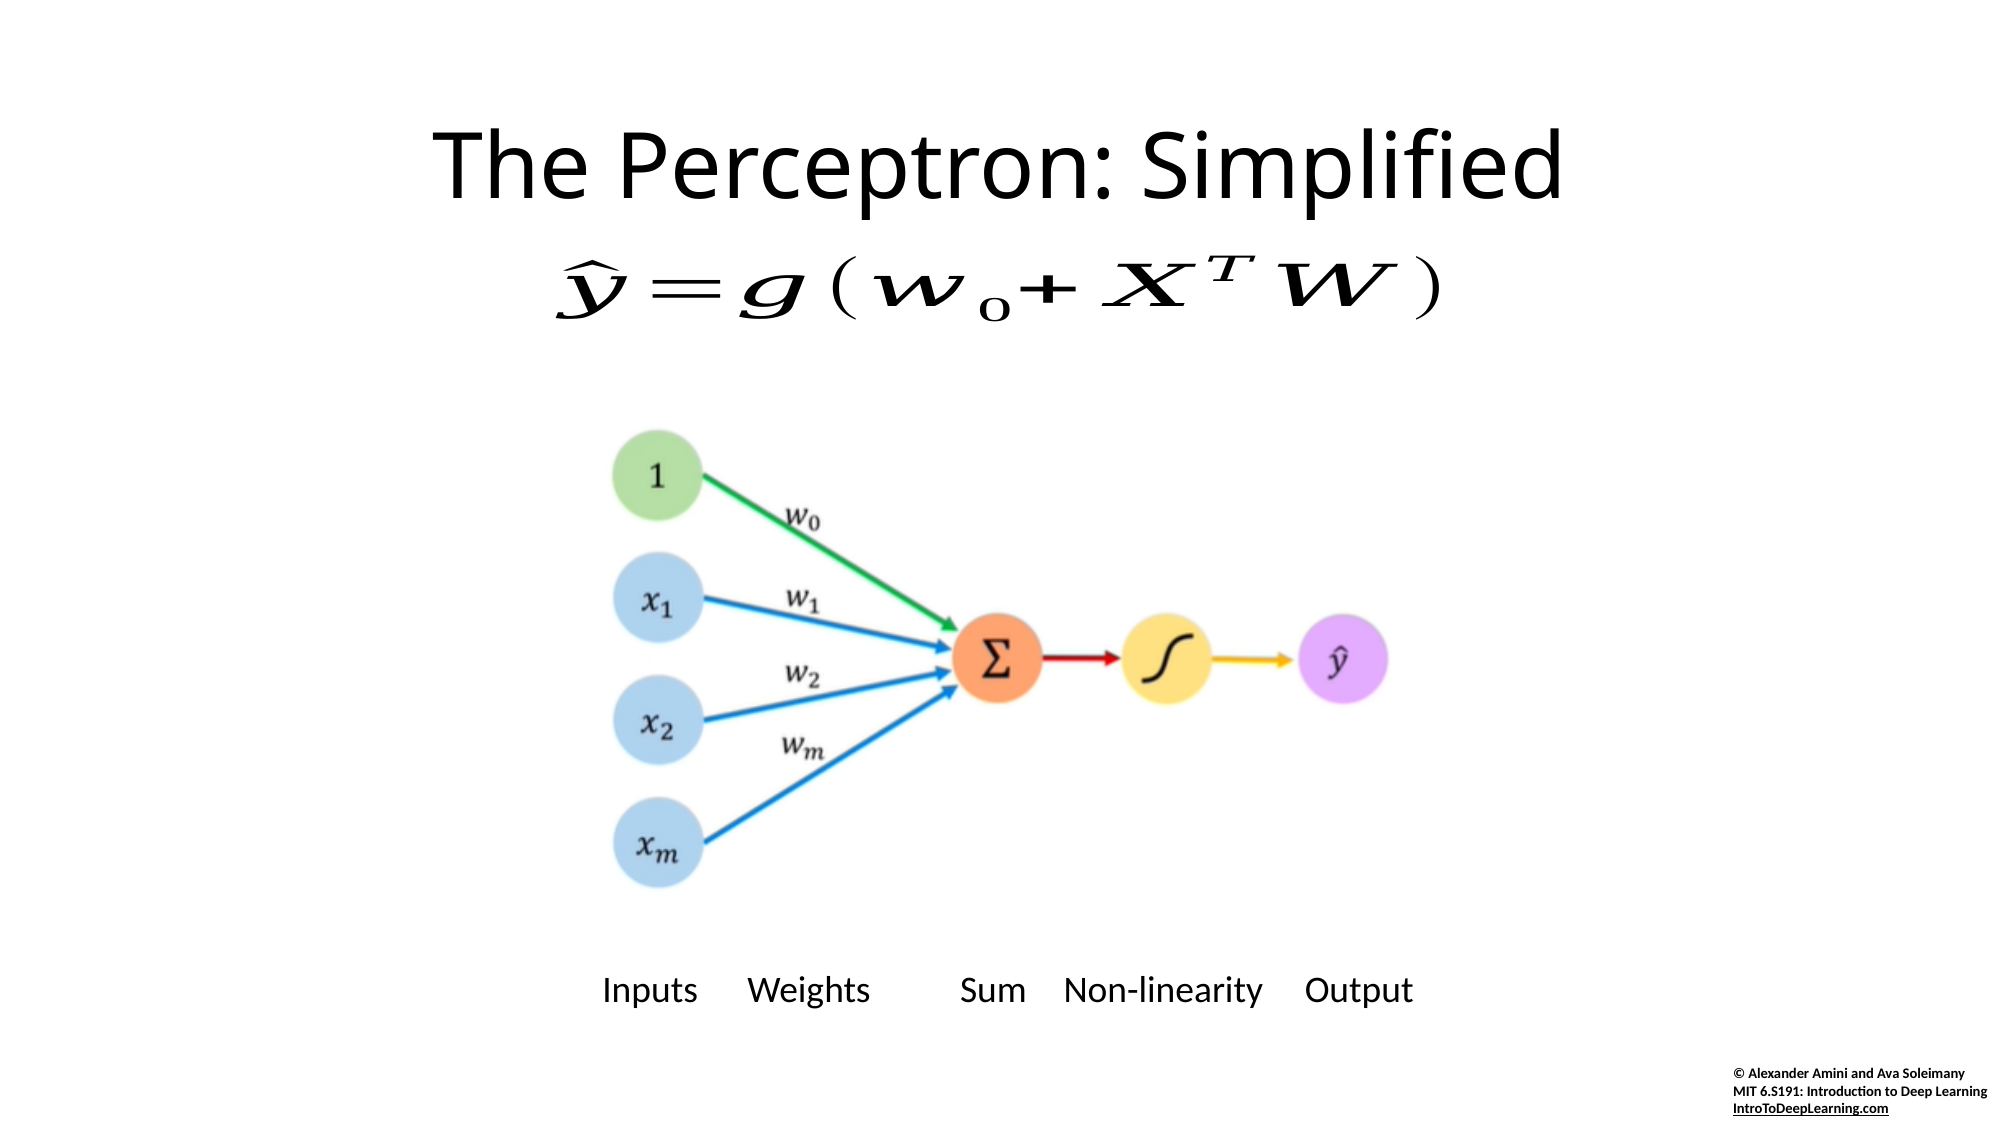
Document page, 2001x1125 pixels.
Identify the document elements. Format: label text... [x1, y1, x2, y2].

picture [552, 372, 1429, 915]
text_box Output [1294, 957, 1456, 1017]
text_box Weights [712, 957, 906, 1017]
text_box Non-linearity [1082, 957, 1294, 1017]
title The Perceptron: Simplified [137, 59, 1863, 278]
text_box Inputs [554, 957, 712, 1017]
text_box Sum [906, 957, 1082, 1017]
